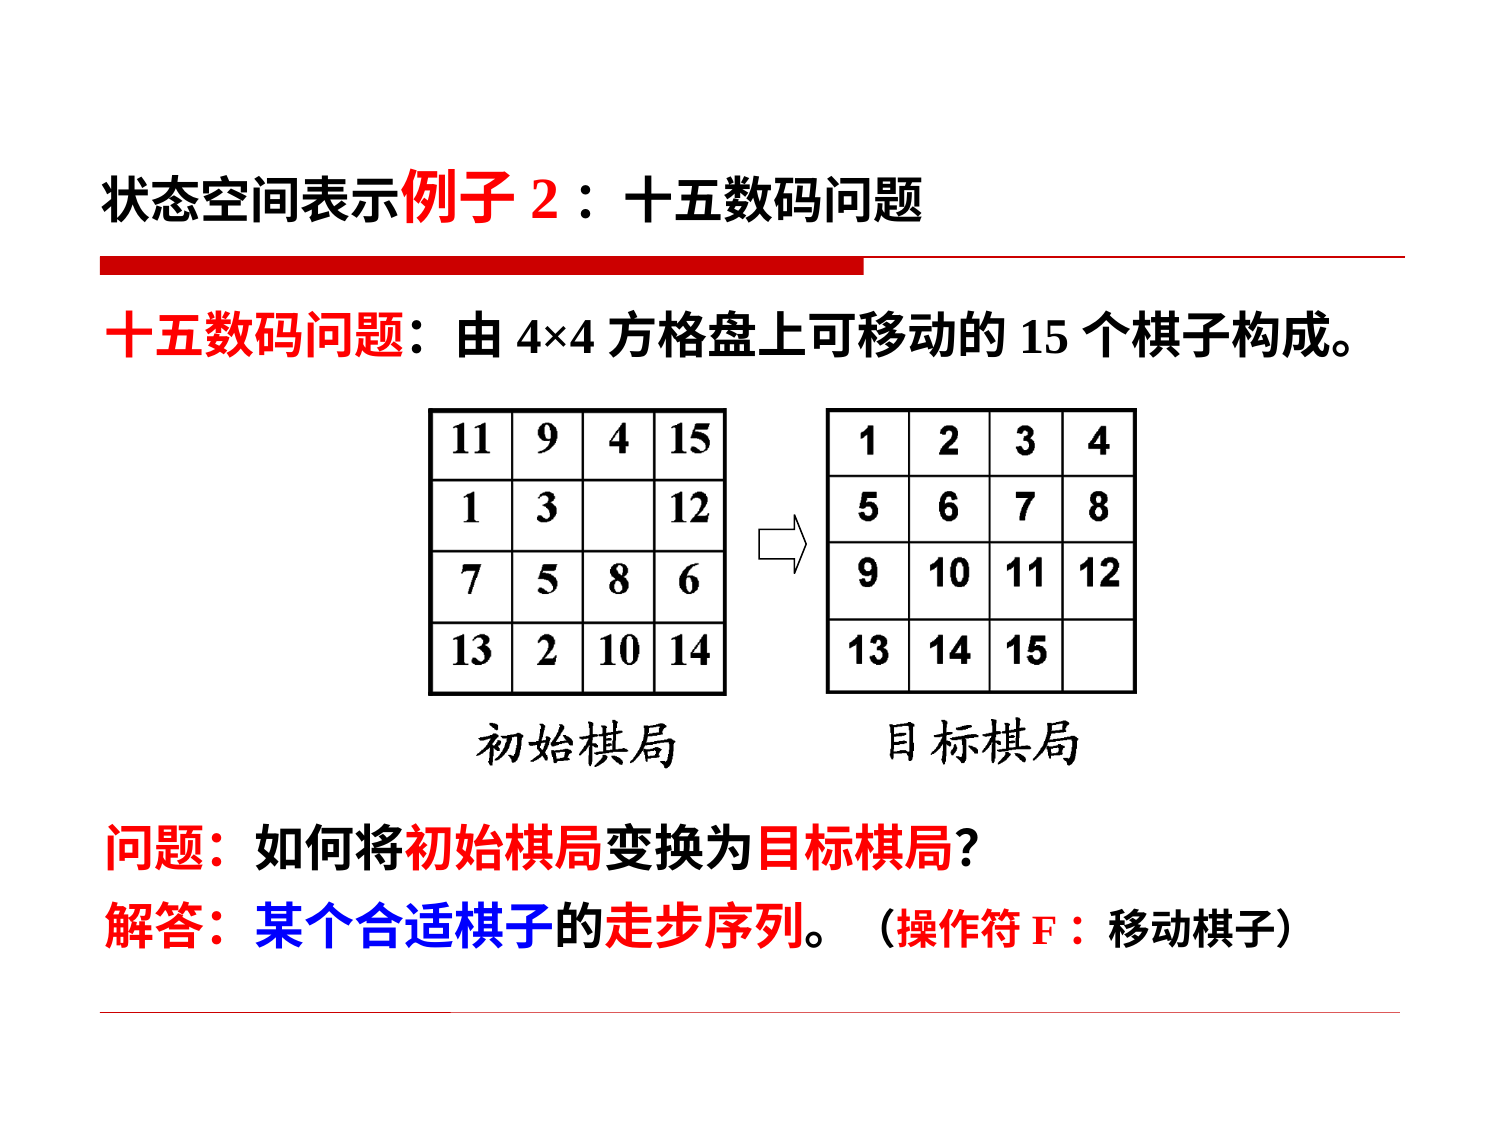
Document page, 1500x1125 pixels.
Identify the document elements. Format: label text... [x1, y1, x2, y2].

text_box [428, 408, 1137, 773]
text_box 十五数码问题：由4×4方格盘上可移动的15个棋子构成。 问题：如何将初始棋局变换为目标棋局？ 解答：某个合适棋子的走步序列。（操作符F：移动棋子） [104, 285, 1416, 955]
text_box 状态空间表示例子2：十五数码问题 [100, 125, 928, 231]
